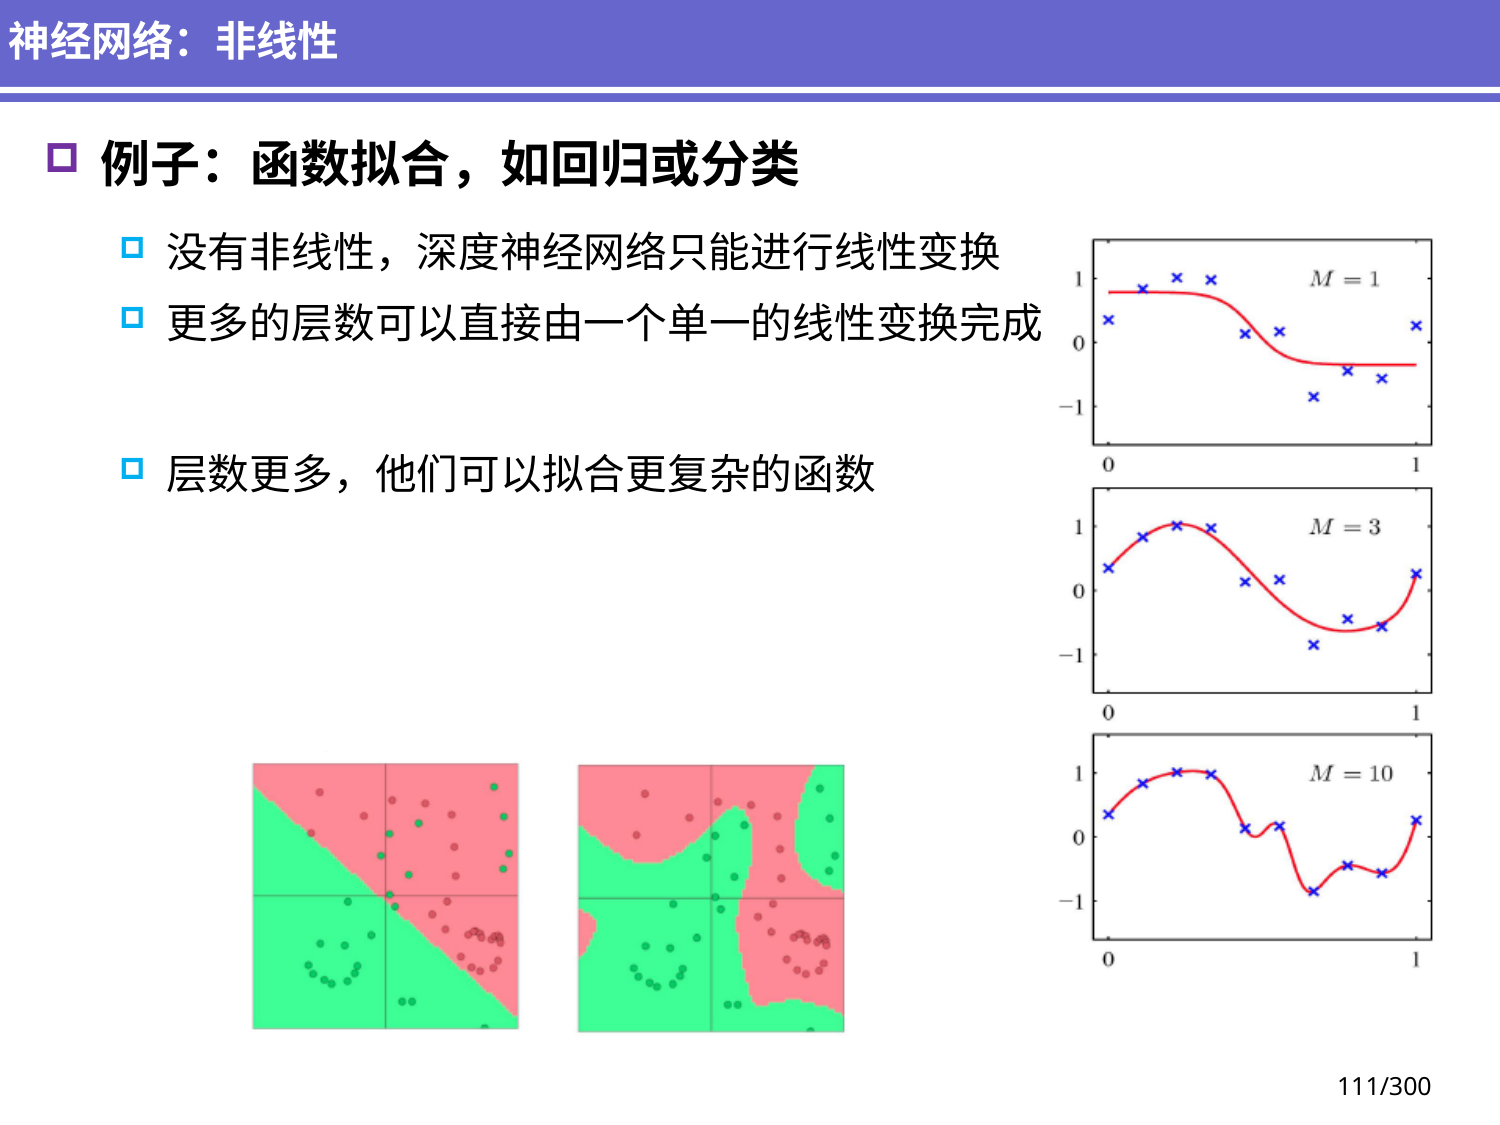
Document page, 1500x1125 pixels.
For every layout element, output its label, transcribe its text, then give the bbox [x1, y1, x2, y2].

slide_number 111/300 [1291, 1058, 1447, 1112]
title 神经网络：非线性 [0, 7, 1309, 73]
picture [238, 751, 866, 1065]
picture [1056, 217, 1442, 1011]
list 例子：函数拟合，如回归或分类 没有非线性，深度神经网络只能进行线性变换 更多的层数可以直接由一个单一的线性变换完成 层数更多，他们可以拟合更复杂的函数 [29, 125, 1447, 1047]
